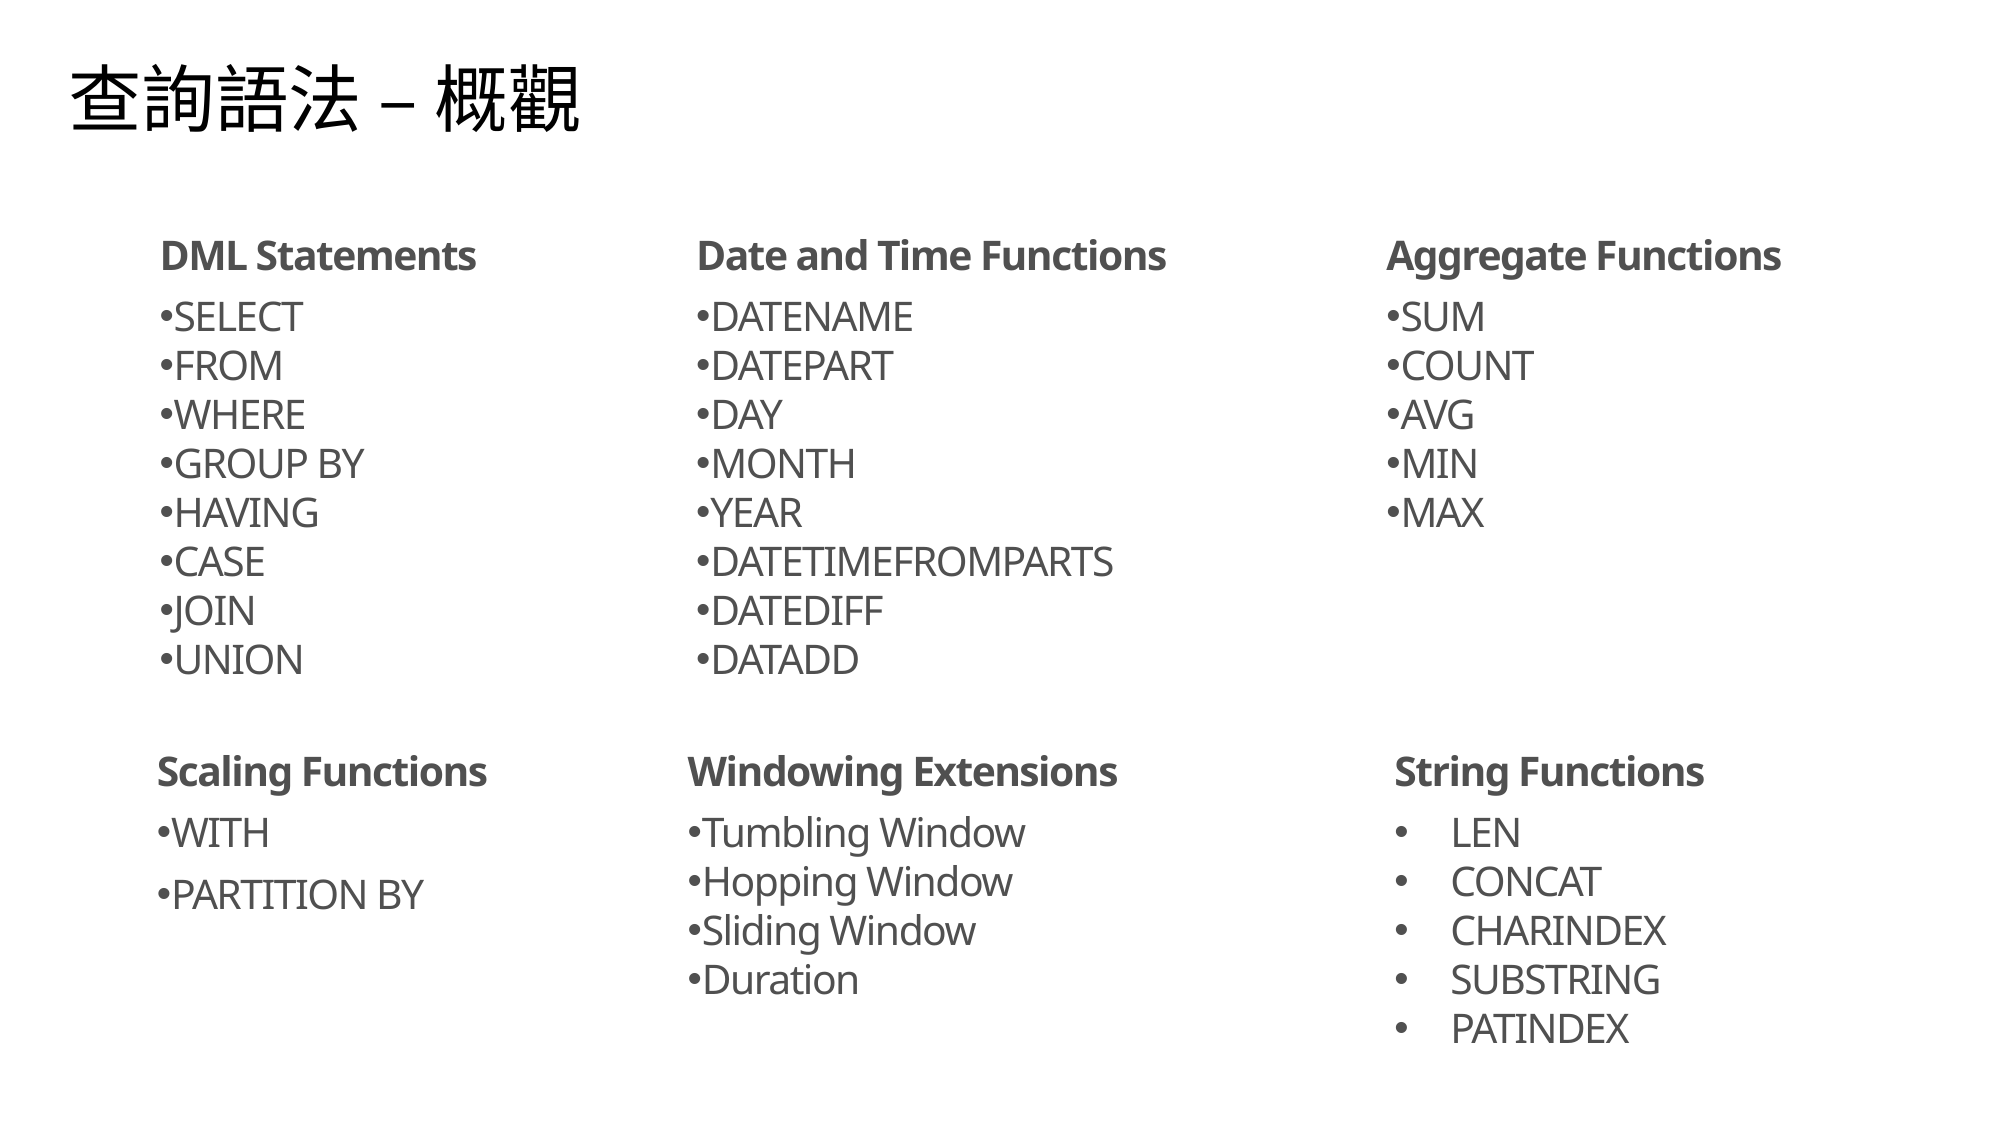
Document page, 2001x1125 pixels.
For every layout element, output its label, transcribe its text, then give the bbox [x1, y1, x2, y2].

text_box Date and Time Functions DATENAME DATEPART DAY MONTH YEAR DATETIMEFROMPARTS DATEDIFF DATADD [696, 229, 1168, 683]
text_box String Functions LEN CONCAT CHARINDEX SUBSTRING PATINDEX [1394, 745, 1706, 1052]
text_box Scaling Functions WITH PARTITION BY [156, 745, 489, 918]
text_box DML Statements SELECT FROM WHERE GROUP BY HAVING CASE JOIN UNION [159, 229, 478, 683]
text_box Aggregate Functions SUM COUNT AVG MIN MAX [1386, 229, 1783, 536]
title 查詢語法 – 概觀 [44, 47, 1957, 196]
text_box Windowing Extensions Tumbling Window Hopping Window Sliding Window Duration [687, 745, 1119, 1004]
